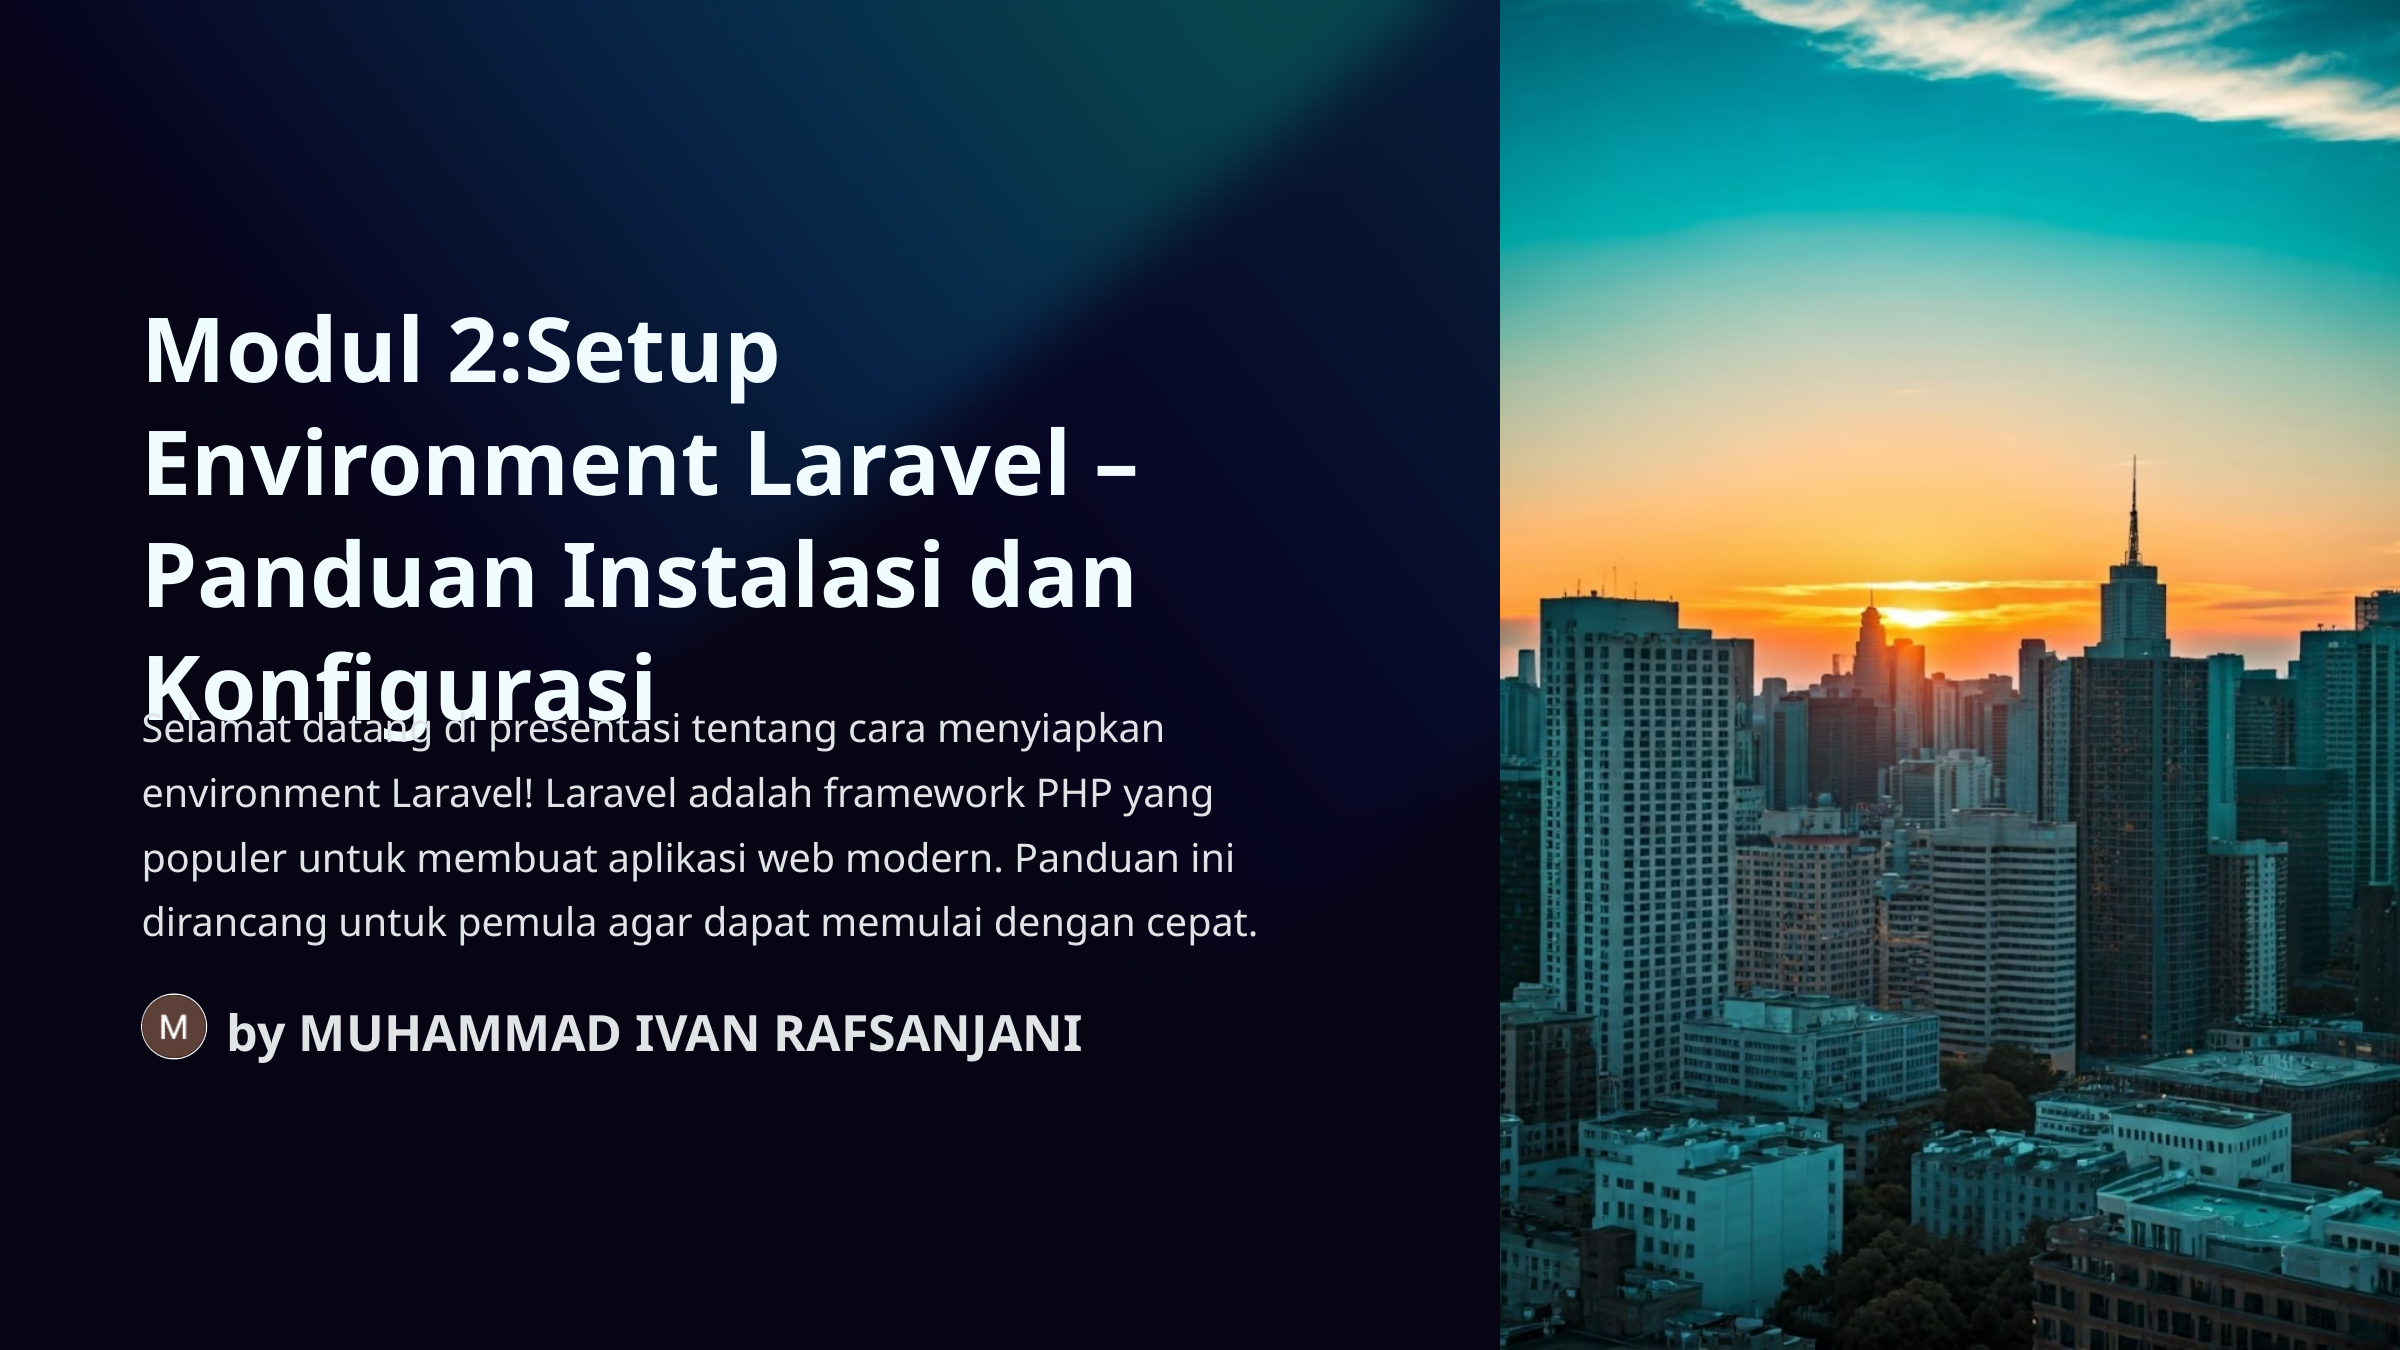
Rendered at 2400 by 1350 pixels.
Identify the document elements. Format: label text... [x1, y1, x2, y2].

text_box Modul 2:Setup Environment Laravel – Panduan Instalasi dan Konfigurasi [141, 288, 1359, 626]
text_box Selamat datang di presentasi tentang cara menyiapkan environment Laravel! Laravel adalah framework PHP yang populer untuk membuat aplikasi web modern. Panduan ini dirancang untuk pemula agar dapat memulai dengan cepat. [141, 686, 1359, 946]
picture [142, 995, 206, 1058]
picture [1499, 0, 2400, 1350]
text_box by MUHAMMAD IVAN RAFSANJANI [226, 991, 991, 1062]
